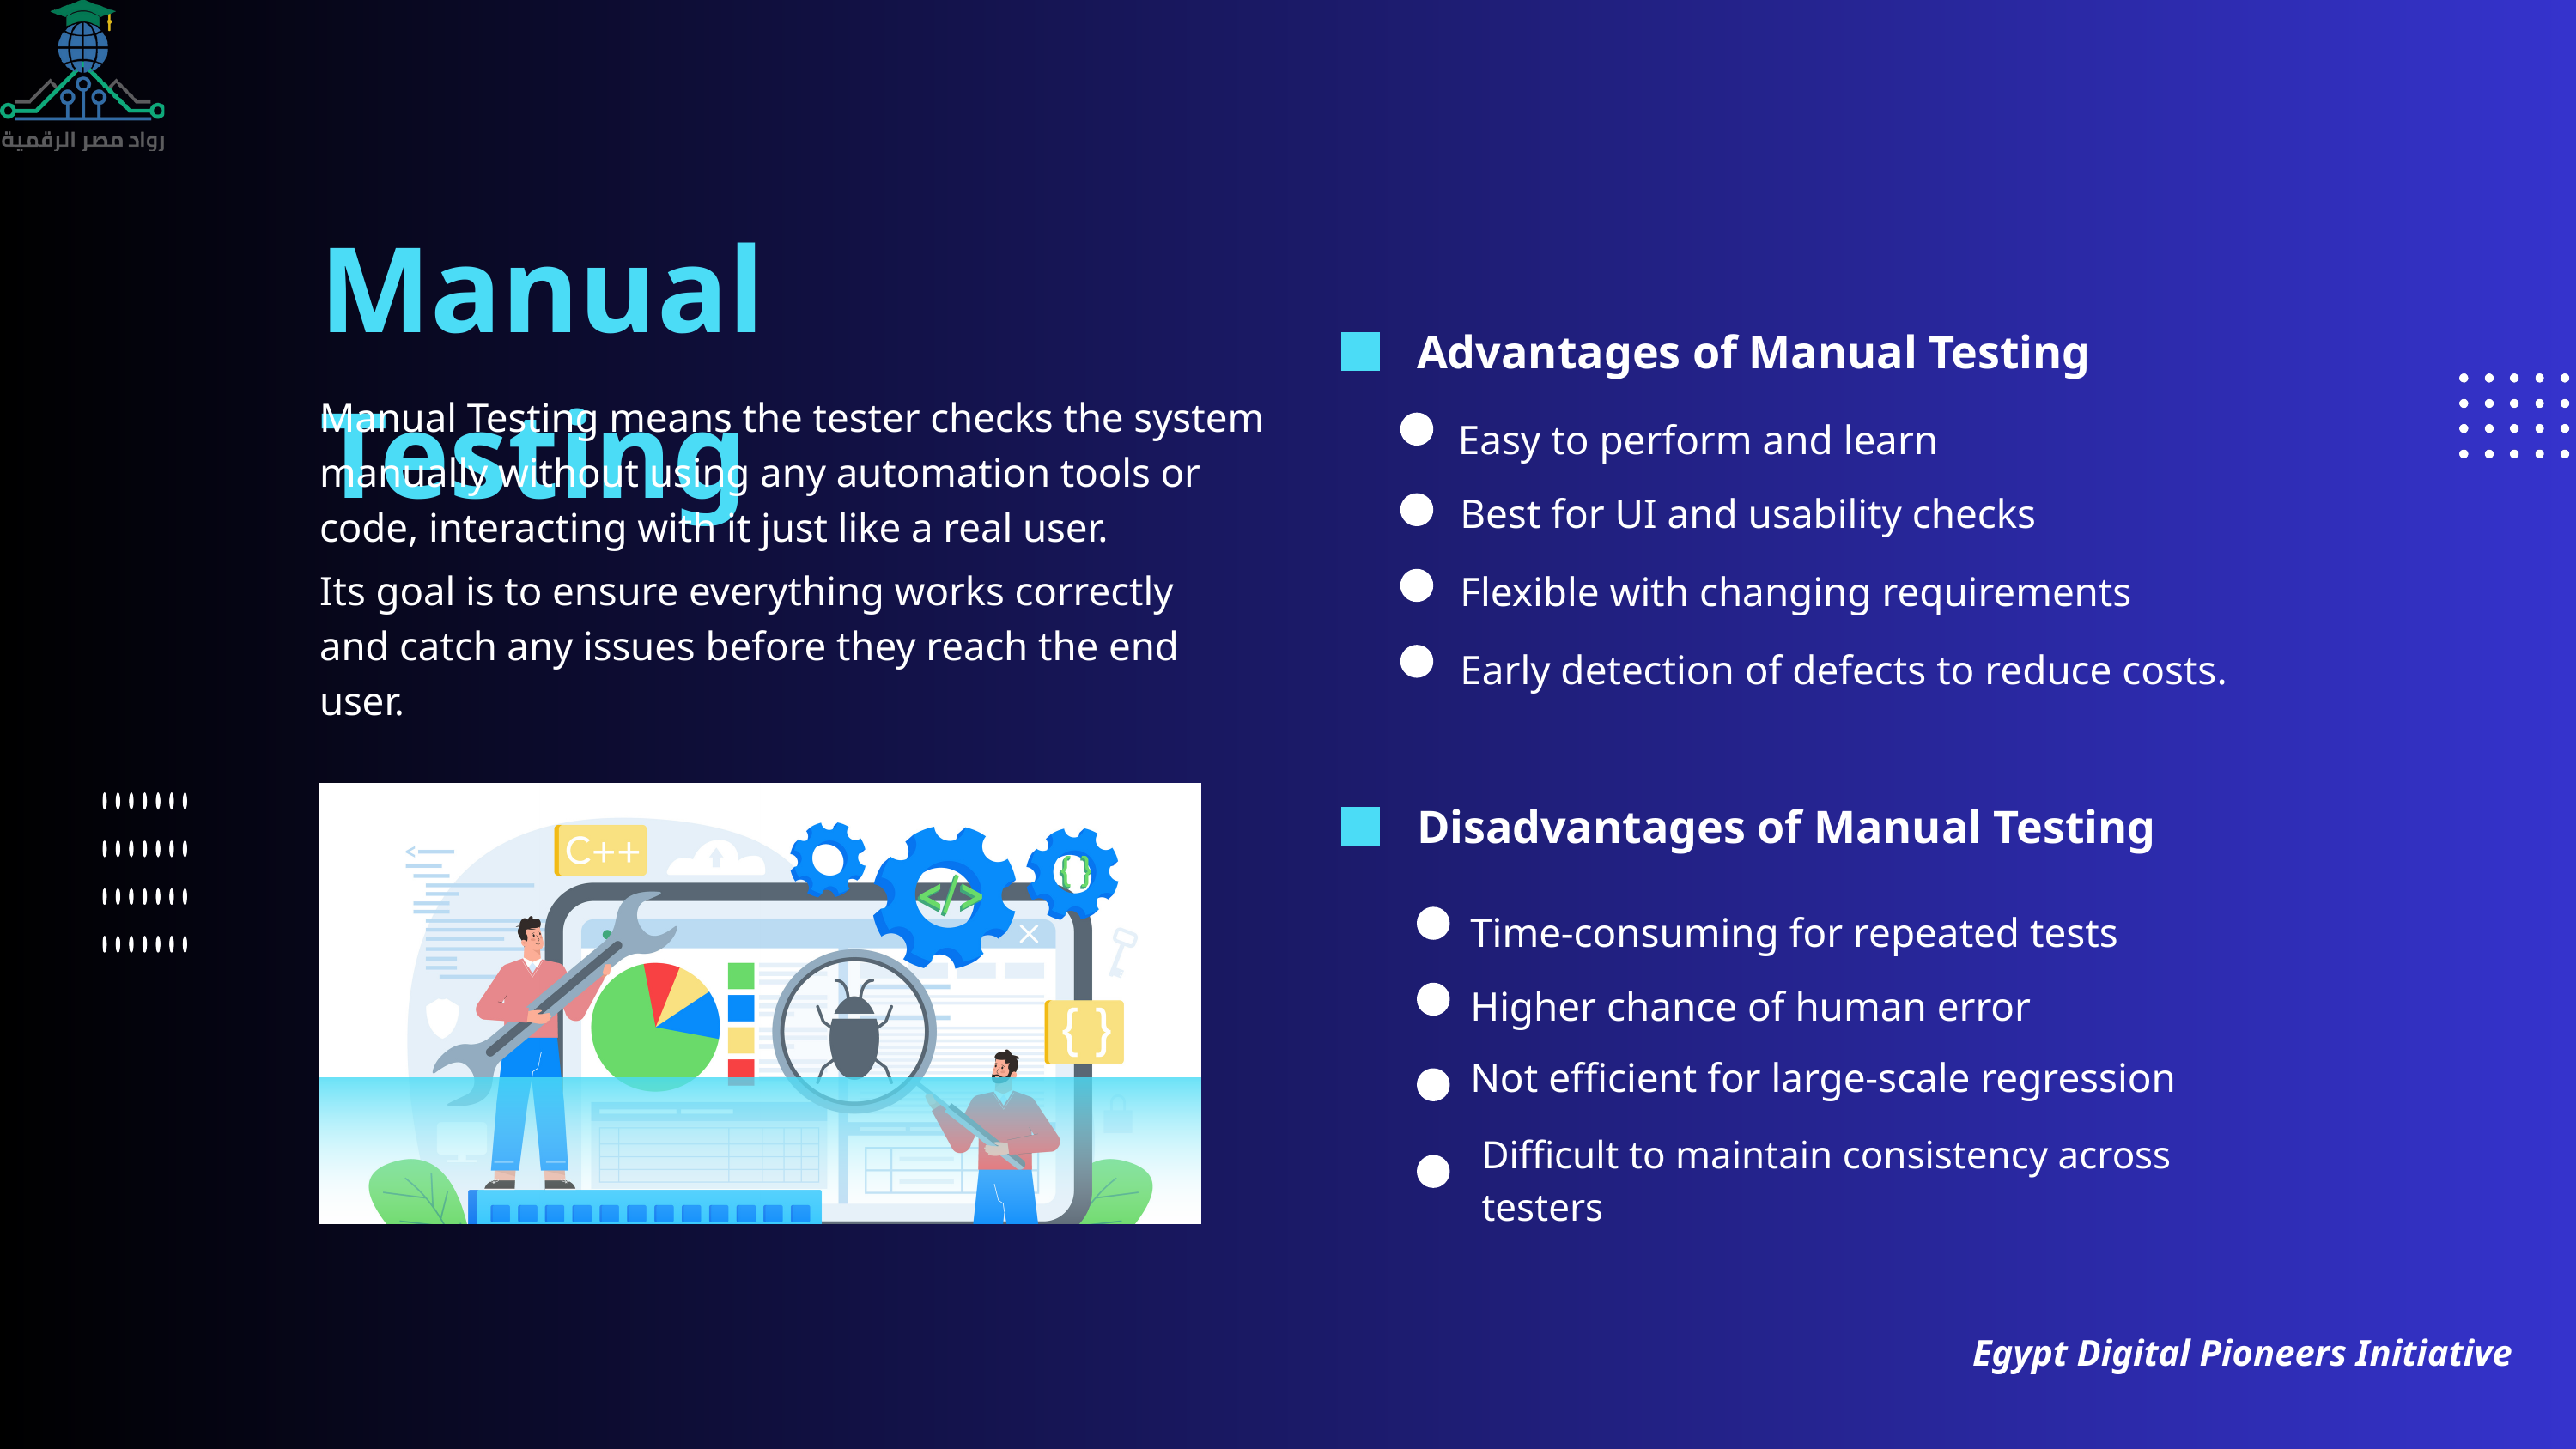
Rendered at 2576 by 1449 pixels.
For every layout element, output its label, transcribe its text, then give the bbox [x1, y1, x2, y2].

text_box Higher chance of human error [1460, 973, 2245, 1029]
text_box Easy to perform and learn [1447, 407, 2233, 463]
text_box Its goal is to ensure everything works correctly and catch any issues before they reach the end user. [319, 559, 1246, 724]
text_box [1416, 1155, 1450, 1189]
text_box Not efficient for large-scale regression [1460, 1045, 2245, 1100]
text_box [0, 0, 165, 151]
text_box Egypt Digital Pioneers Initiative [1923, 1328, 2513, 1374]
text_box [1400, 493, 1434, 527]
text_box Early detection of defects to reduce costs. [1460, 637, 2245, 693]
text_box Flexible with changing requirements [1449, 558, 2235, 615]
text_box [319, 1077, 1202, 1224]
text_box Best for UI and usability checks [1449, 481, 2235, 537]
text_box Advantages of Manual Testing [1417, 320, 2202, 379]
text_box Difficult to maintain consistency across testers [1481, 1123, 2236, 1229]
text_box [1340, 331, 1381, 372]
text_box Time-consuming for repeated tests [1460, 900, 2267, 955]
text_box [1416, 1068, 1450, 1102]
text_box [1400, 412, 1434, 446]
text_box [1416, 906, 1450, 940]
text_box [1340, 807, 1381, 846]
text_box [102, 792, 187, 953]
text_box Manual Testing means the tester checks the system manually without using any automation tools or code, interacting with it just like a real user. [319, 385, 1288, 550]
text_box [1416, 982, 1450, 1016]
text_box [1400, 644, 1434, 678]
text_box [1400, 568, 1434, 603]
text_box Manual Testing [319, 191, 1221, 385]
text_box [2459, 373, 2576, 458]
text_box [319, 783, 1202, 1077]
text_box Disadvantages of Manual Testing [1417, 796, 2288, 853]
